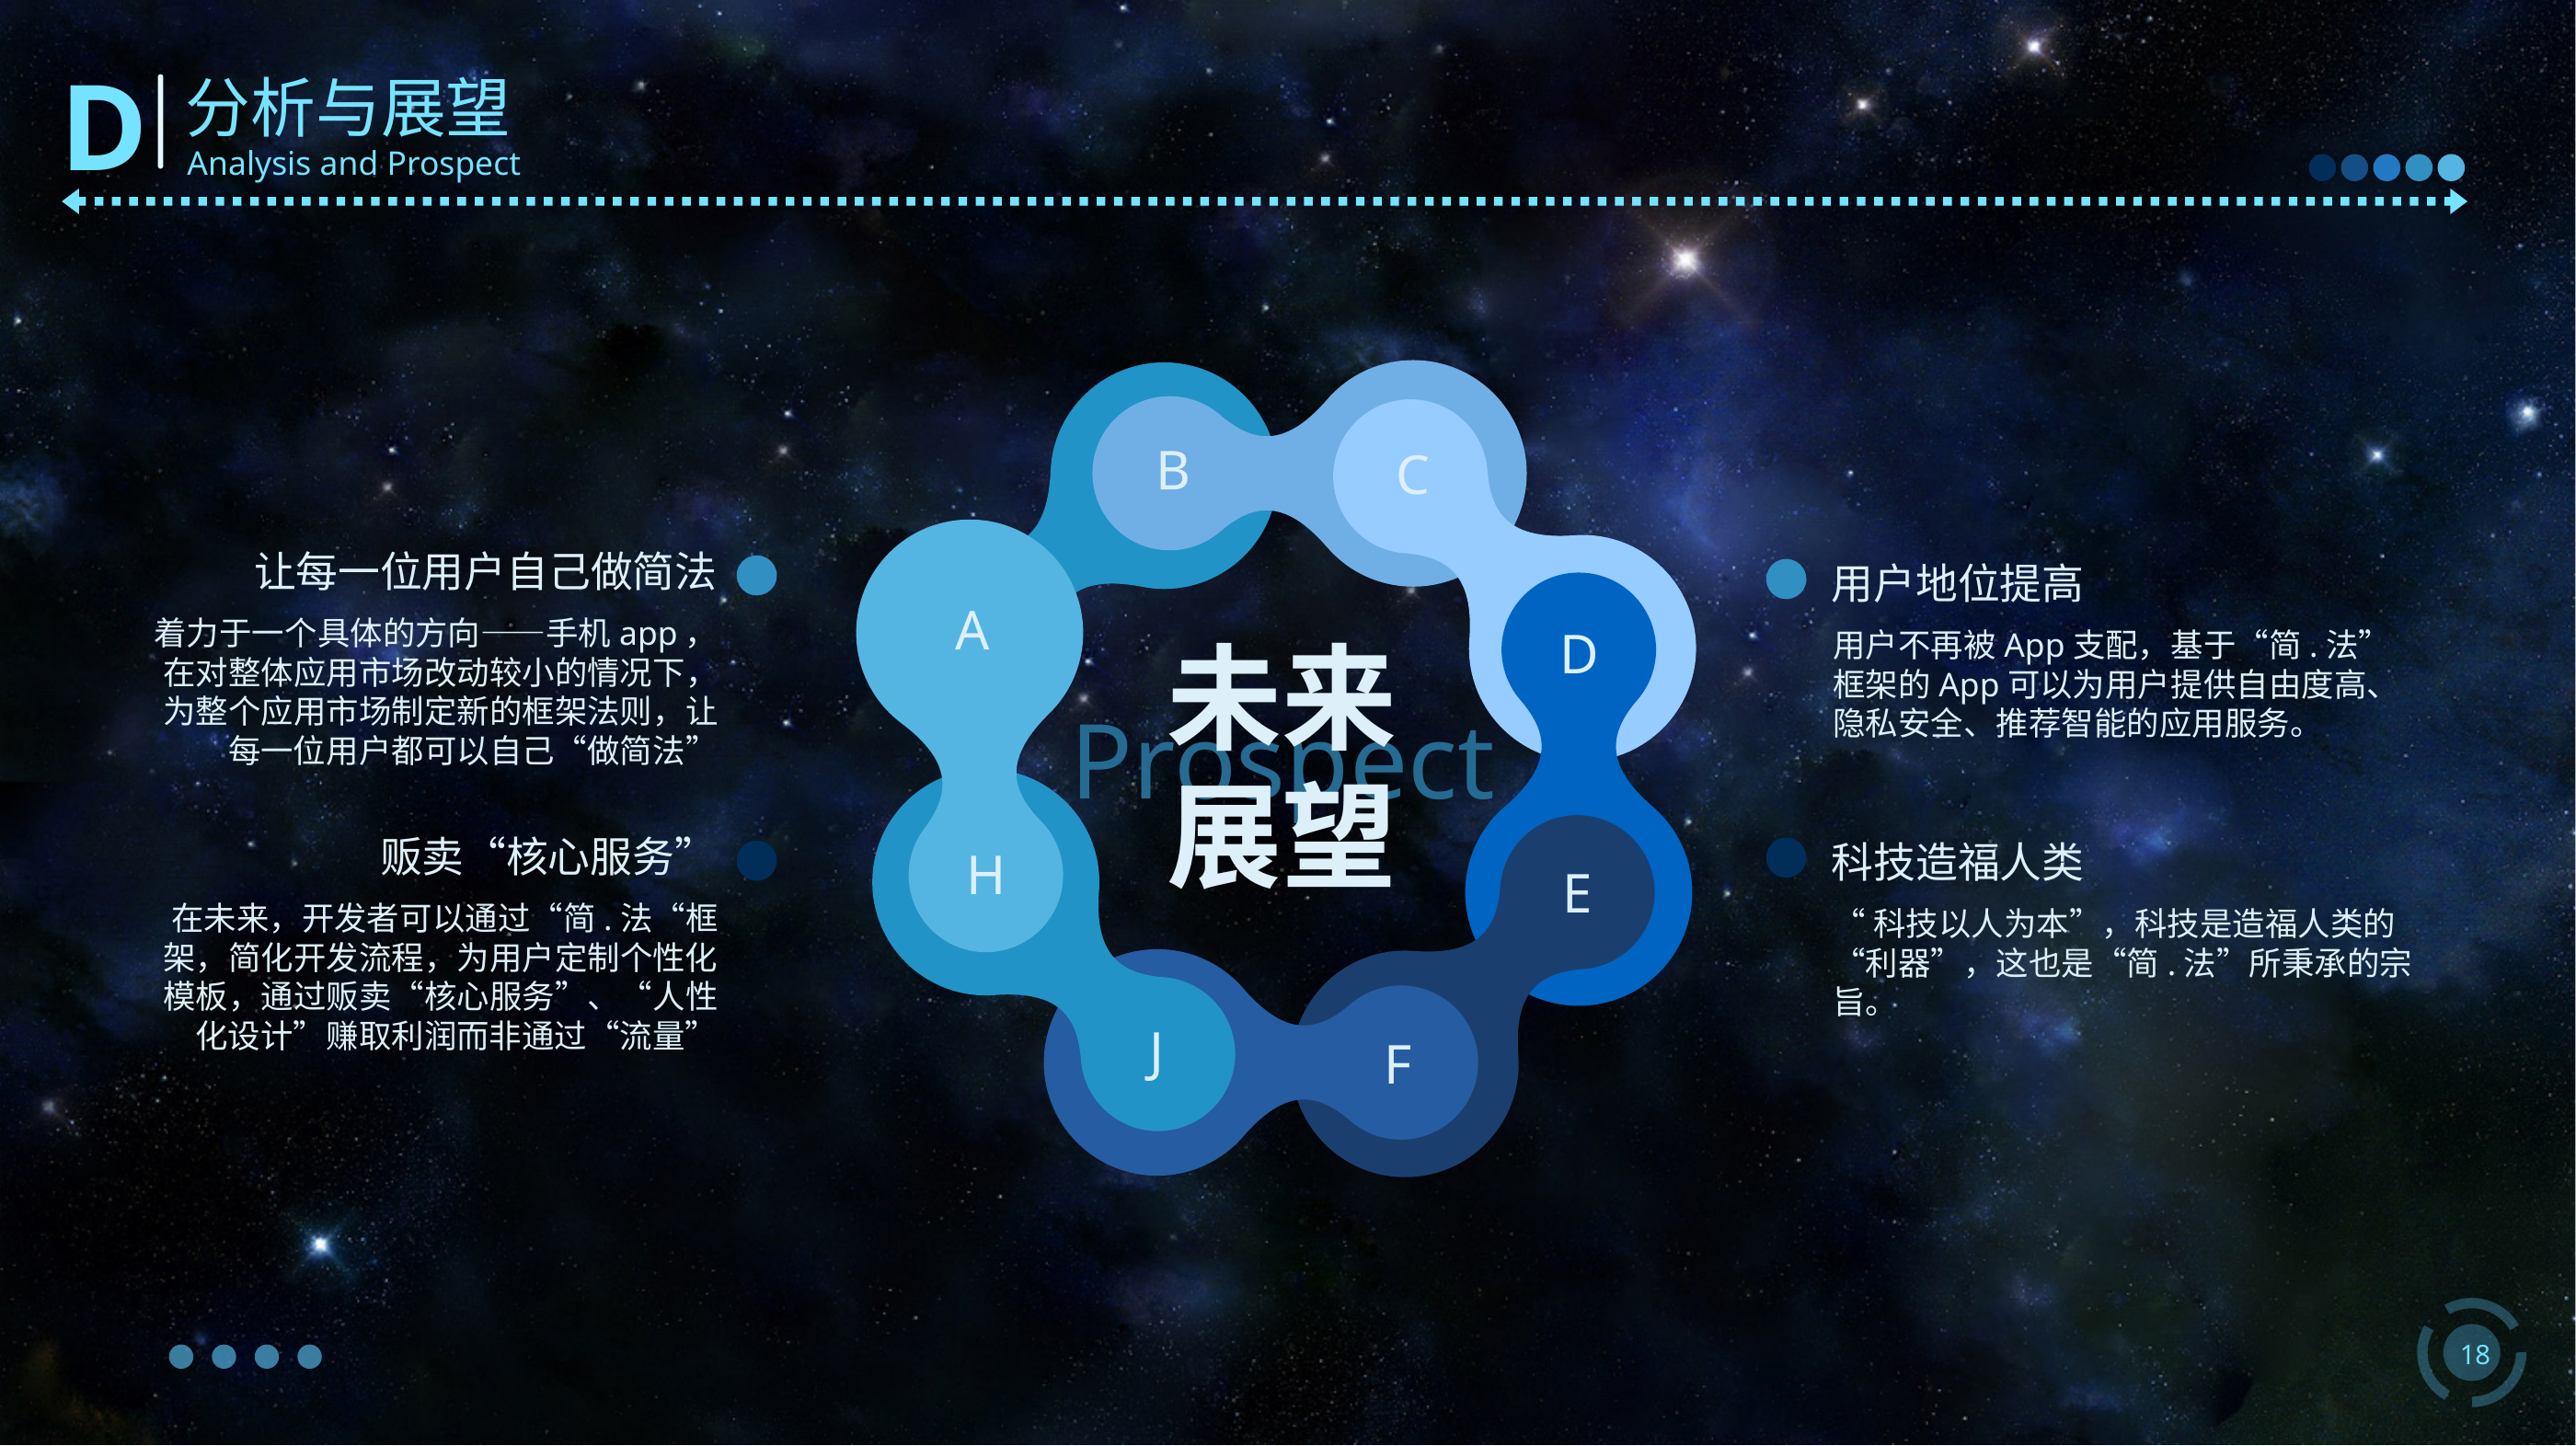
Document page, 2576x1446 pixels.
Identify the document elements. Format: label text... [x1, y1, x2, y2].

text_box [132, 545, 777, 772]
picture [0, 0, 2576, 1445]
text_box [1765, 835, 2417, 1023]
text_box 18 [2433, 1332, 2517, 1414]
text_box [1765, 557, 2417, 744]
text_box [1519, 29, 1995, 168]
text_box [132, 830, 777, 1057]
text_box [856, 360, 1696, 1178]
